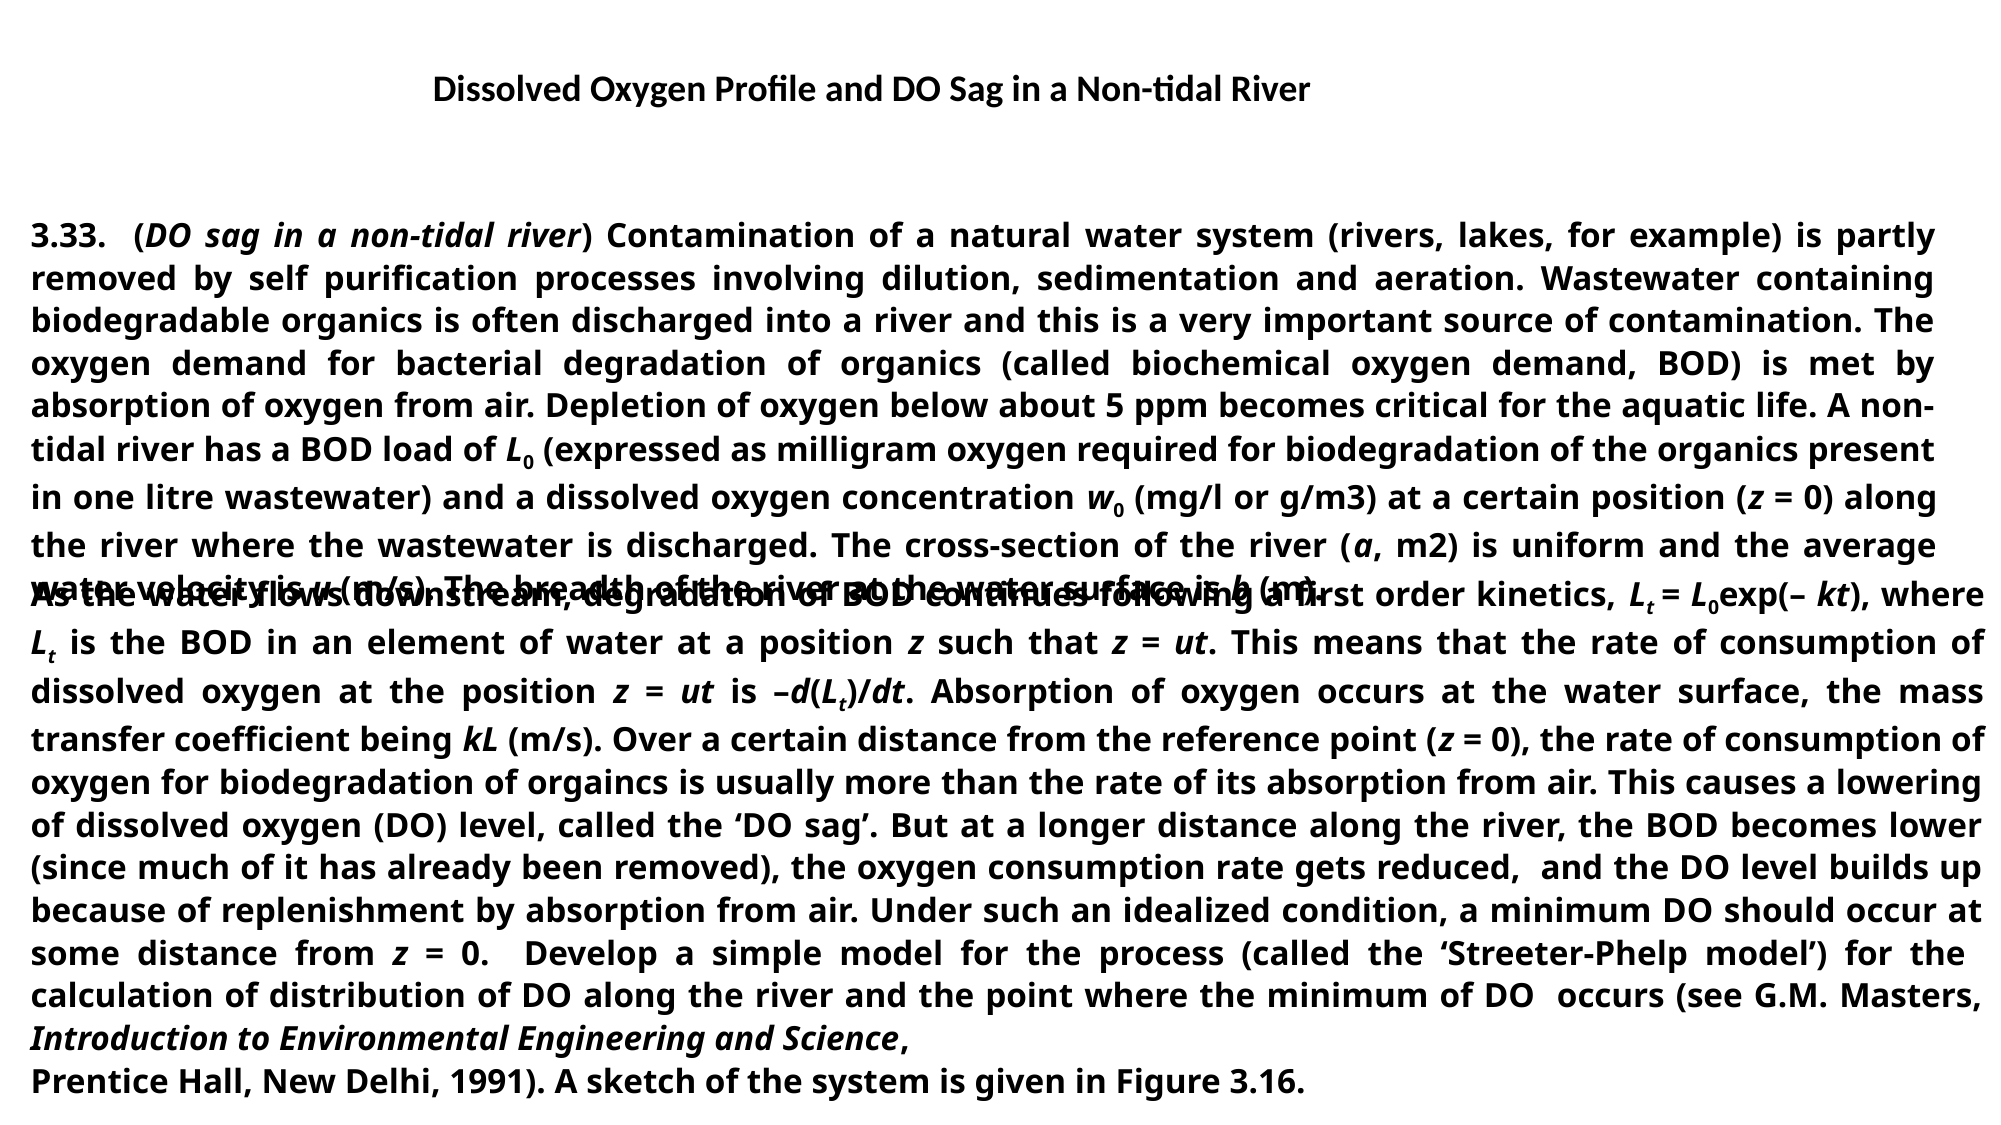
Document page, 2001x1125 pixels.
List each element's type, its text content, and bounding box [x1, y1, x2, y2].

text_box As the water flows downstream, degradation of BOD continues following a first order kinetics, Lt = L0exp(– kt), where Lt is the BOD in an element of water at a position z such that z = ut. This means that the rate of consumption of dissolved oxygen at the position z = ut is –d(Lt)/dt. Absorption of oxygen occurs at the water surface, the mass transfer coefficient being kL (m/s). Over a certain distance from the reference point (z = 0), the rate of consumption of oxygen for biodegradation of orgaincs is usually more than the rate of its absorption from air. This causes a lowering of dissolved oxygen (DO) level, called the ‘DO sag’. But at a longer distance along the river, the BOD becomes lower (since much of it has already been removed), the oxygen consumption rate gets reduced, and the DO level builds up because of replenishment by absorption from air. Under such an idealized condition, a minimum DO should occur at some distance from z = 0. Develop a simple model for the process (called the ‘Streeter-Phelp model’) for the calculation of distribution of DO along the river and the point where the minimum of DO occurs (see G.M. Masters, Introduction to Environmental Engineering and Science, Prentice Hall, New Delhi, 1991). A sketch of the system is given in Figure 3.16. [15, 562, 2000, 1108]
text_box Dissolved Oxygen Profile and DO Sag in a Non-tidal River [418, 56, 1505, 117]
text_box 3.33. (DO sag in a non-tidal river) Contamination of a natural water system (rivers, lakes, for example) is partly removed by self purification processes involving dilution, sedimentation and aeration. Wastewater containing biodegradable organics is often discharged into a river and this is a very important source of contamination. The oxygen demand for bacterial degradation of organics (called biochemical oxygen demand, BOD) is met by absorption of oxygen from air. Depletion of oxygen below about 5 ppm becomes critical for the aquatic life. A non-tidal river has a BOD load of L0 (expressed as milligram oxygen required for biodegradation of the organics present in one litre wastewater) and a dissolved oxygen concentration w0 (mg/l or g/m3) at a certain position (z = 0) along the river where the wastewater is discharged. The cross-section of the river (a, m2) is uniform and the average water velocity is u (m/s). The breadth of the river at the water surface is b (m). [15, 203, 1953, 562]
